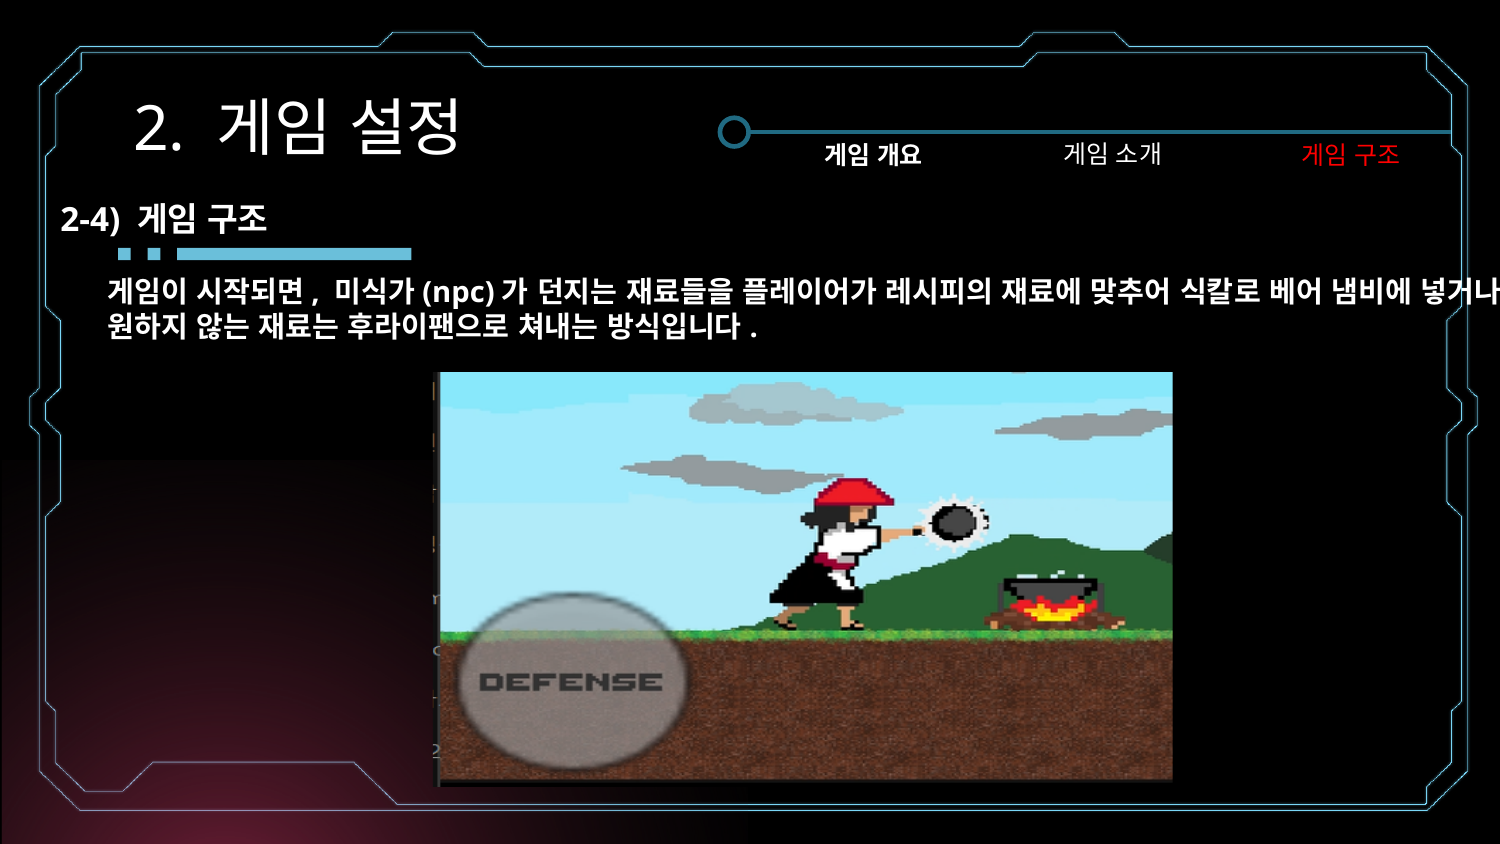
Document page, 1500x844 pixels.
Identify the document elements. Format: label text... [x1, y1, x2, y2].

text_box 게임 구조 [1280, 140, 1423, 177]
title 2. 게임 설정 [118, 72, 865, 167]
text_box 2-4) 게임 구조 게임이 시작되면, 미식가(npc)가 던지는 재료들을 플레이어가 레시피의 재료에 맞추어 식칼로 베어 냄비에 넣거나 원하지 않는 재료는 후라이팬으로 쳐내는 방식입니다. [45, 190, 253, 386]
text_box 게임 소개 [1019, 140, 1207, 177]
text_box [717, 115, 751, 149]
text_box 게임 개요 [802, 140, 945, 177]
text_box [258, 107, 272, 401]
picture [0, 0, 1500, 844]
text_box 2-4) 게임 구조 게임이 시작되면, 미식가(npc)가 던지는 재료들을 플레이어가 레시피의 재료에 맞추어 식칼로 베어 냄비에 넣거나 원하지 않는 재료는 후라이팬으로 쳐내는 방식입니다. [276, 190, 1500, 386]
